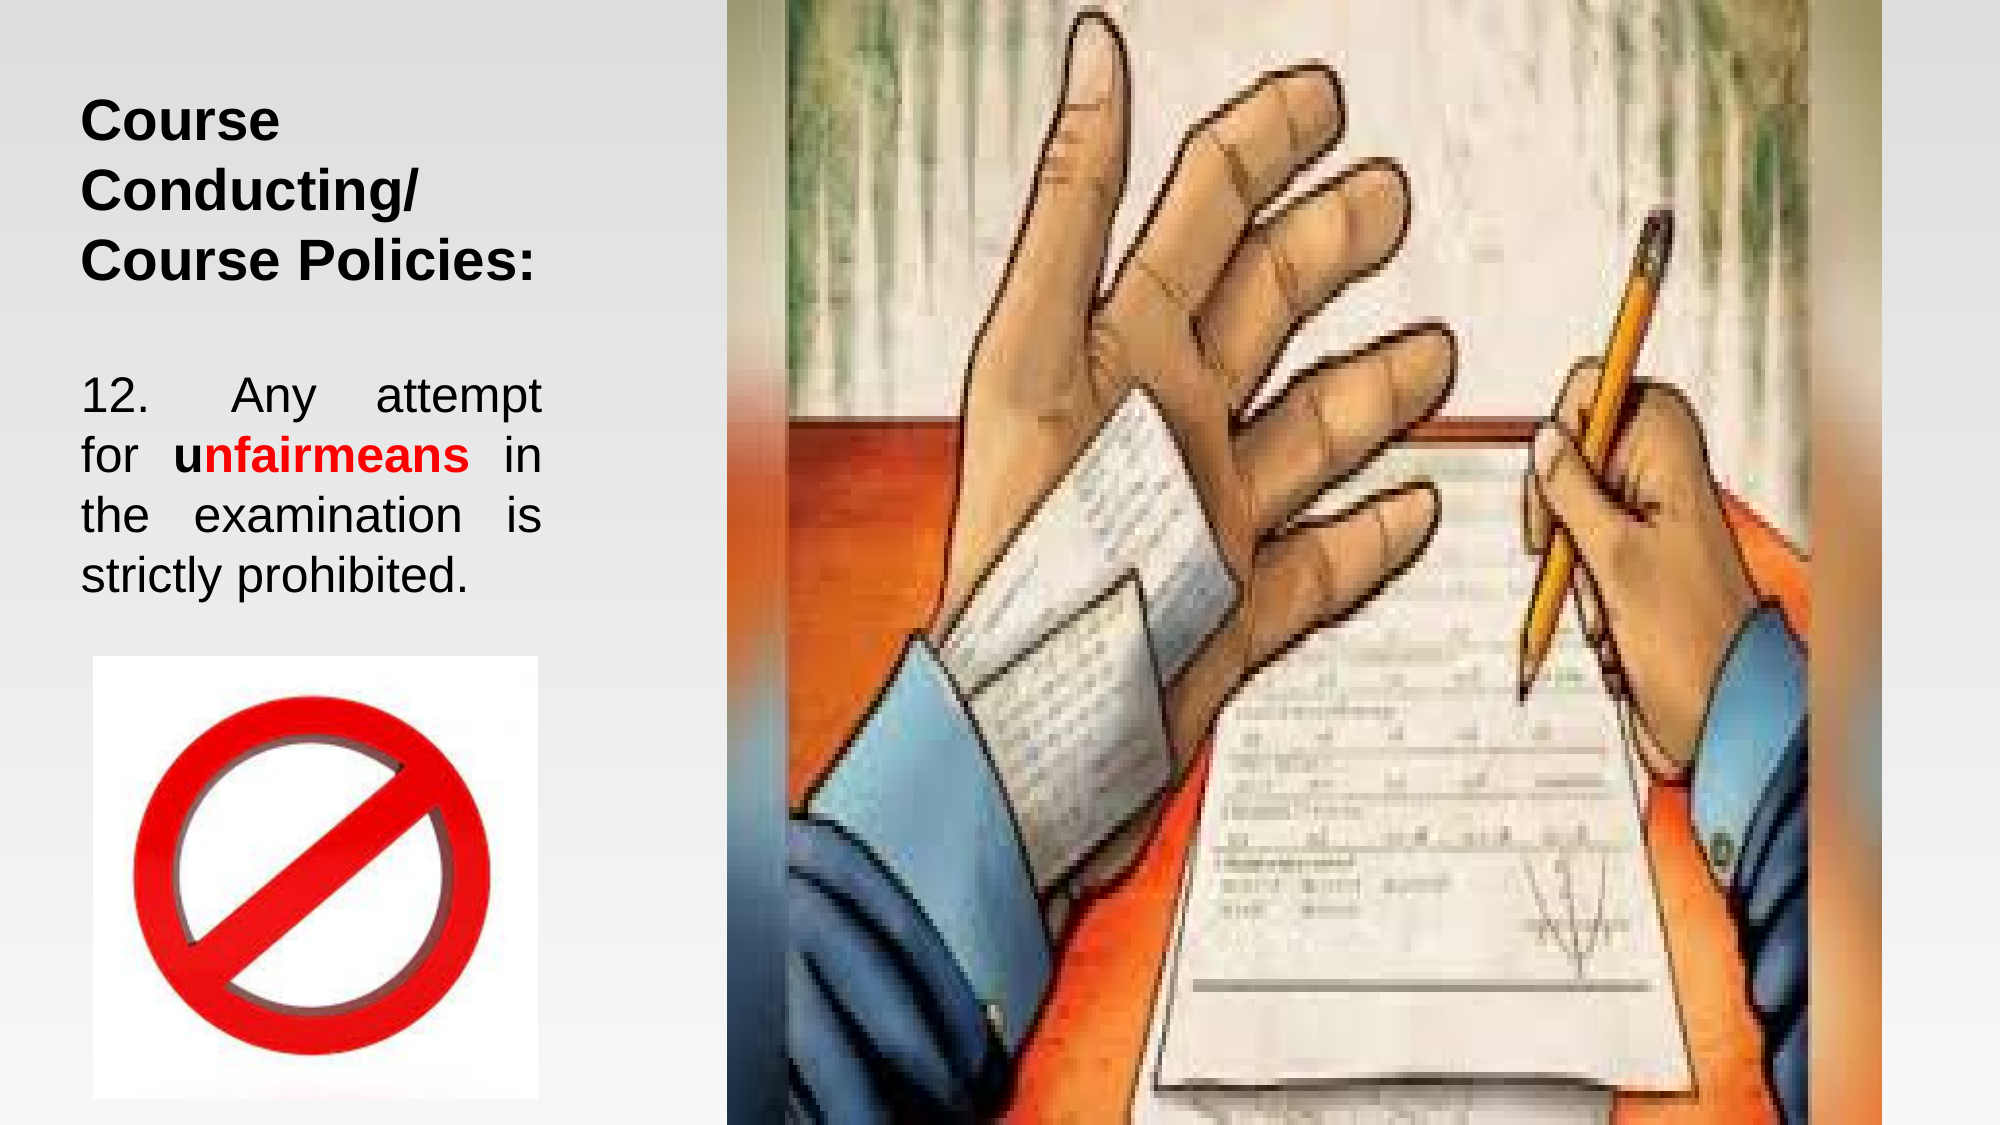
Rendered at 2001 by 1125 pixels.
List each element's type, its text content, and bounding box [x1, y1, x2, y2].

picture [727, 0, 1882, 1125]
picture [93, 656, 539, 1100]
text_box Course Conducting/ Course Policies: 12. Any attempt for unfairmeans in the examination is strictly prohibited. [66, 74, 558, 610]
